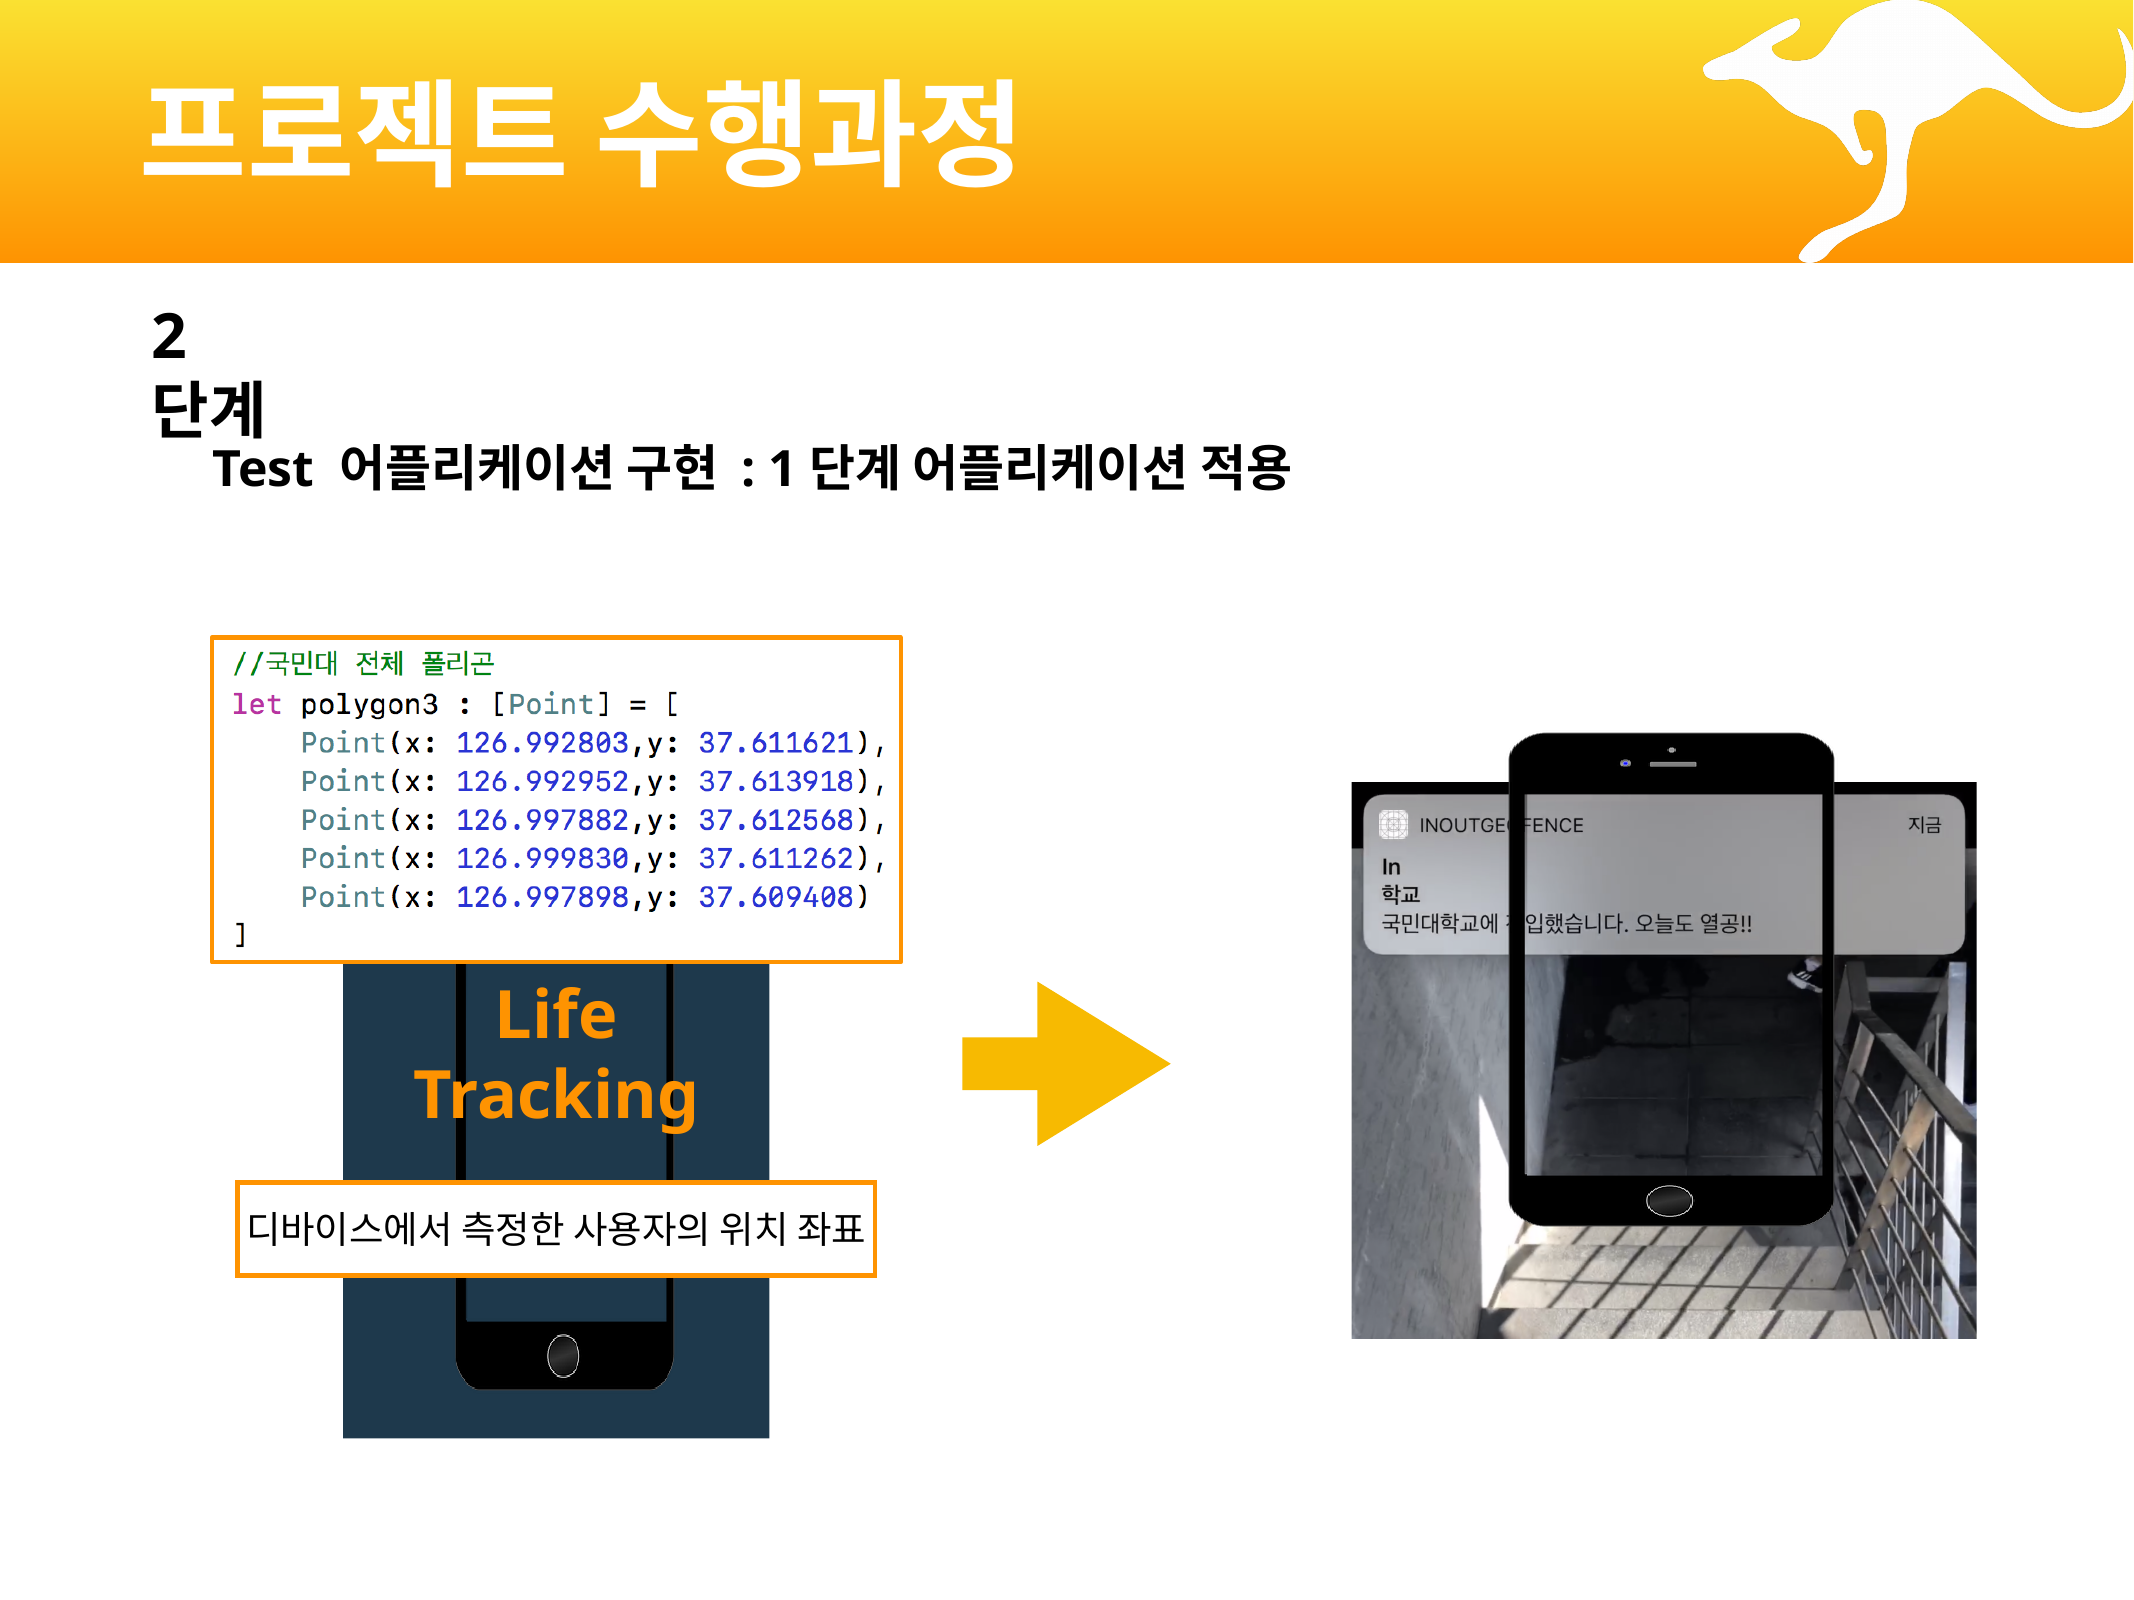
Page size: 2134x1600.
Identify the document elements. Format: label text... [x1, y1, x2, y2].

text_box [325, 961, 788, 1182]
picture [213, 639, 899, 961]
text_box 2 단계 [143, 287, 336, 455]
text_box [325, 585, 788, 639]
text_box [0, 0, 1703, 263]
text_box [1315, 624, 2005, 1339]
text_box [325, 1276, 788, 1543]
text_box [962, 981, 1171, 1146]
text_box 프로젝트 수행과정 [126, 52, 1040, 210]
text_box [237, 1182, 876, 1276]
text_box Test 어플리케이션 구현 : 1단계 어플리케이션 적용 [204, 428, 1384, 505]
picture [1703, 0, 2134, 263]
